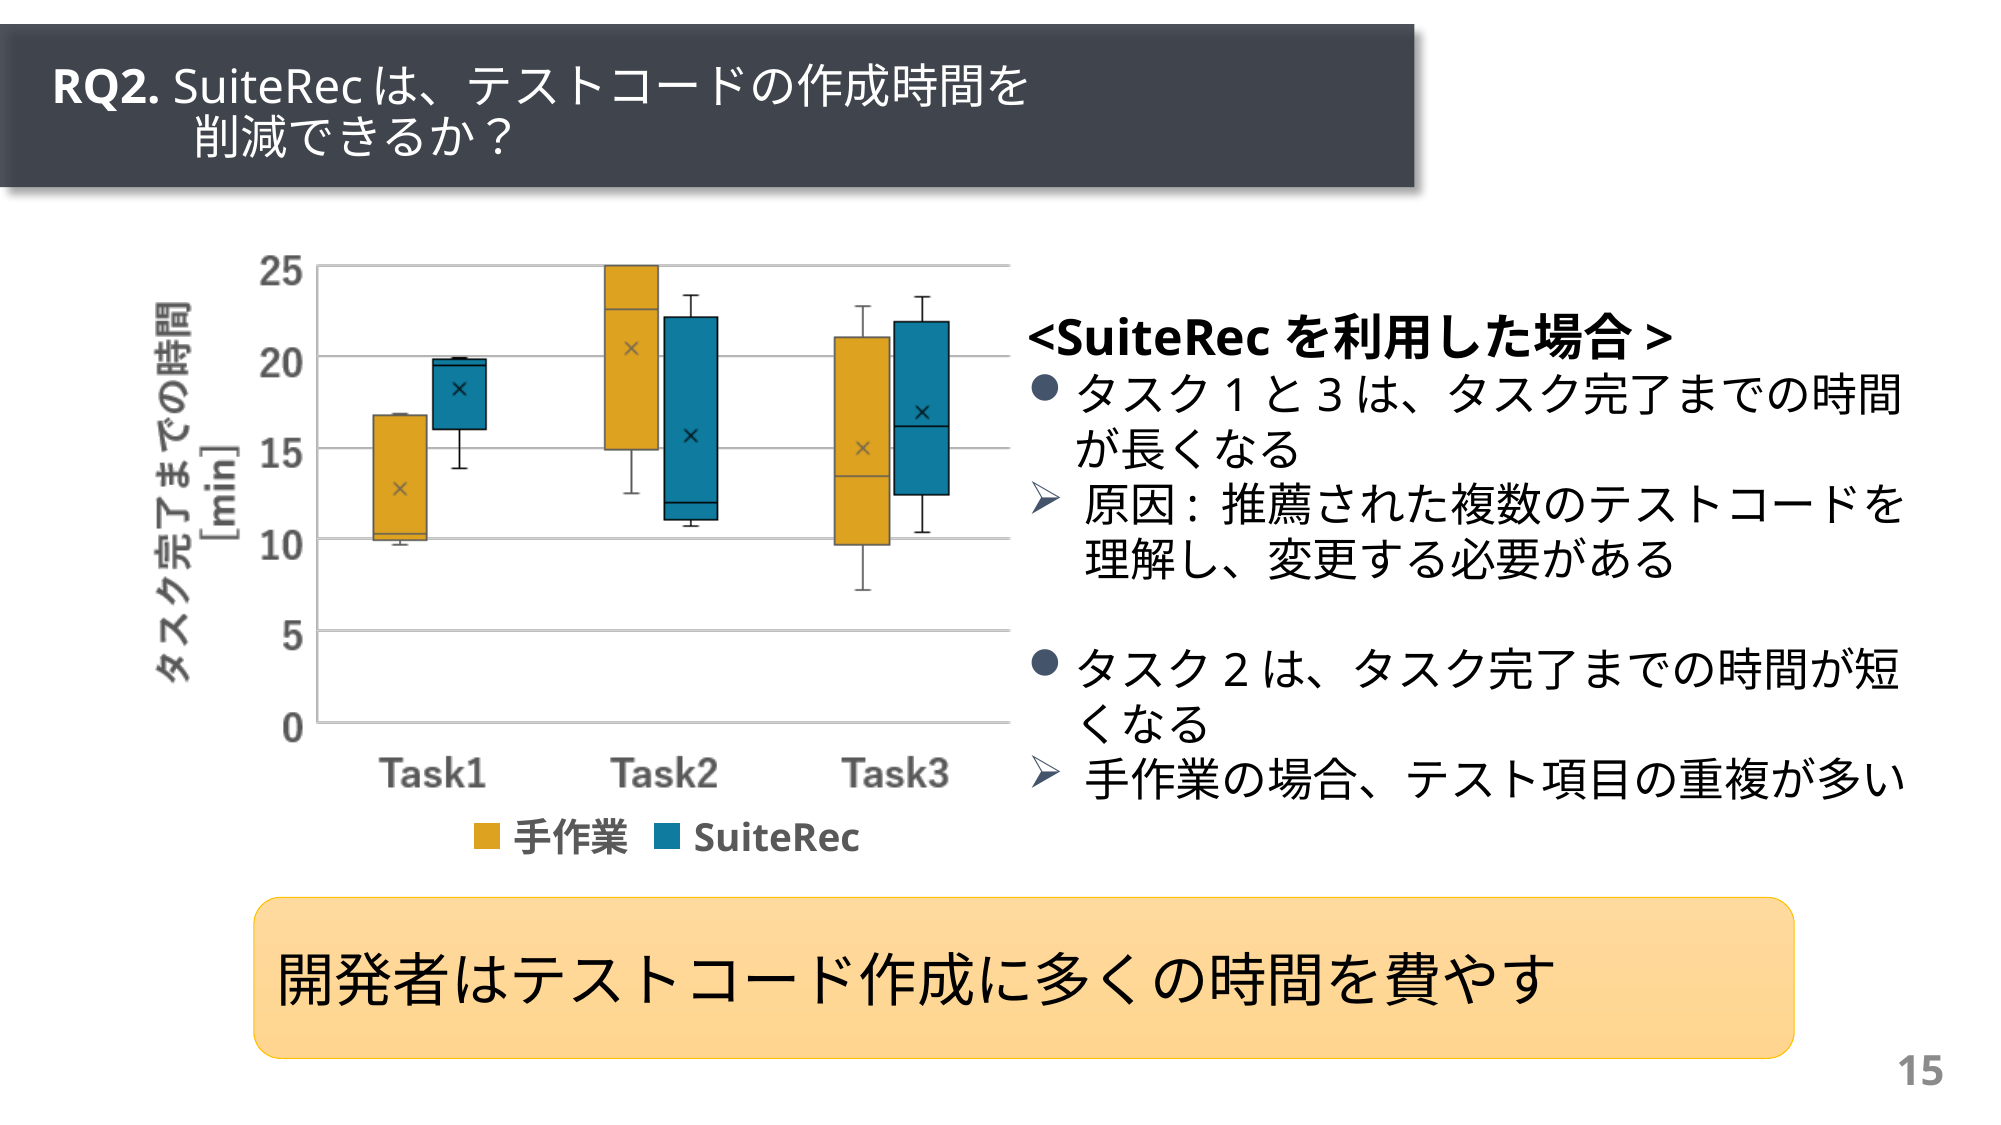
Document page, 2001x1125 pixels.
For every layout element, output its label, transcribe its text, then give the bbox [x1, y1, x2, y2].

title RQ2. SuiteRecは、テストコードの作成時間を 削減できるか？ [36, 54, 1380, 174]
text_box SuiteRec [679, 805, 892, 867]
text_box <SuiteRecを利用した場合> タスク1と3は、タスク完了までの時間が長くなる 原因: 推薦された複数のテストコードを理解し、変更する必要がある タスク2は、タスク完了までの時間が短くなる 手作業の場合、テスト項目の重複が多い [1013, 298, 1932, 814]
text_box 手作業 [498, 805, 679, 867]
text_box [654, 823, 679, 849]
text_box [474, 823, 498, 849]
text_box 開発者はテストコード作成に多くの時間を費やす [253, 896, 1795, 1059]
picture [140, 223, 1025, 825]
